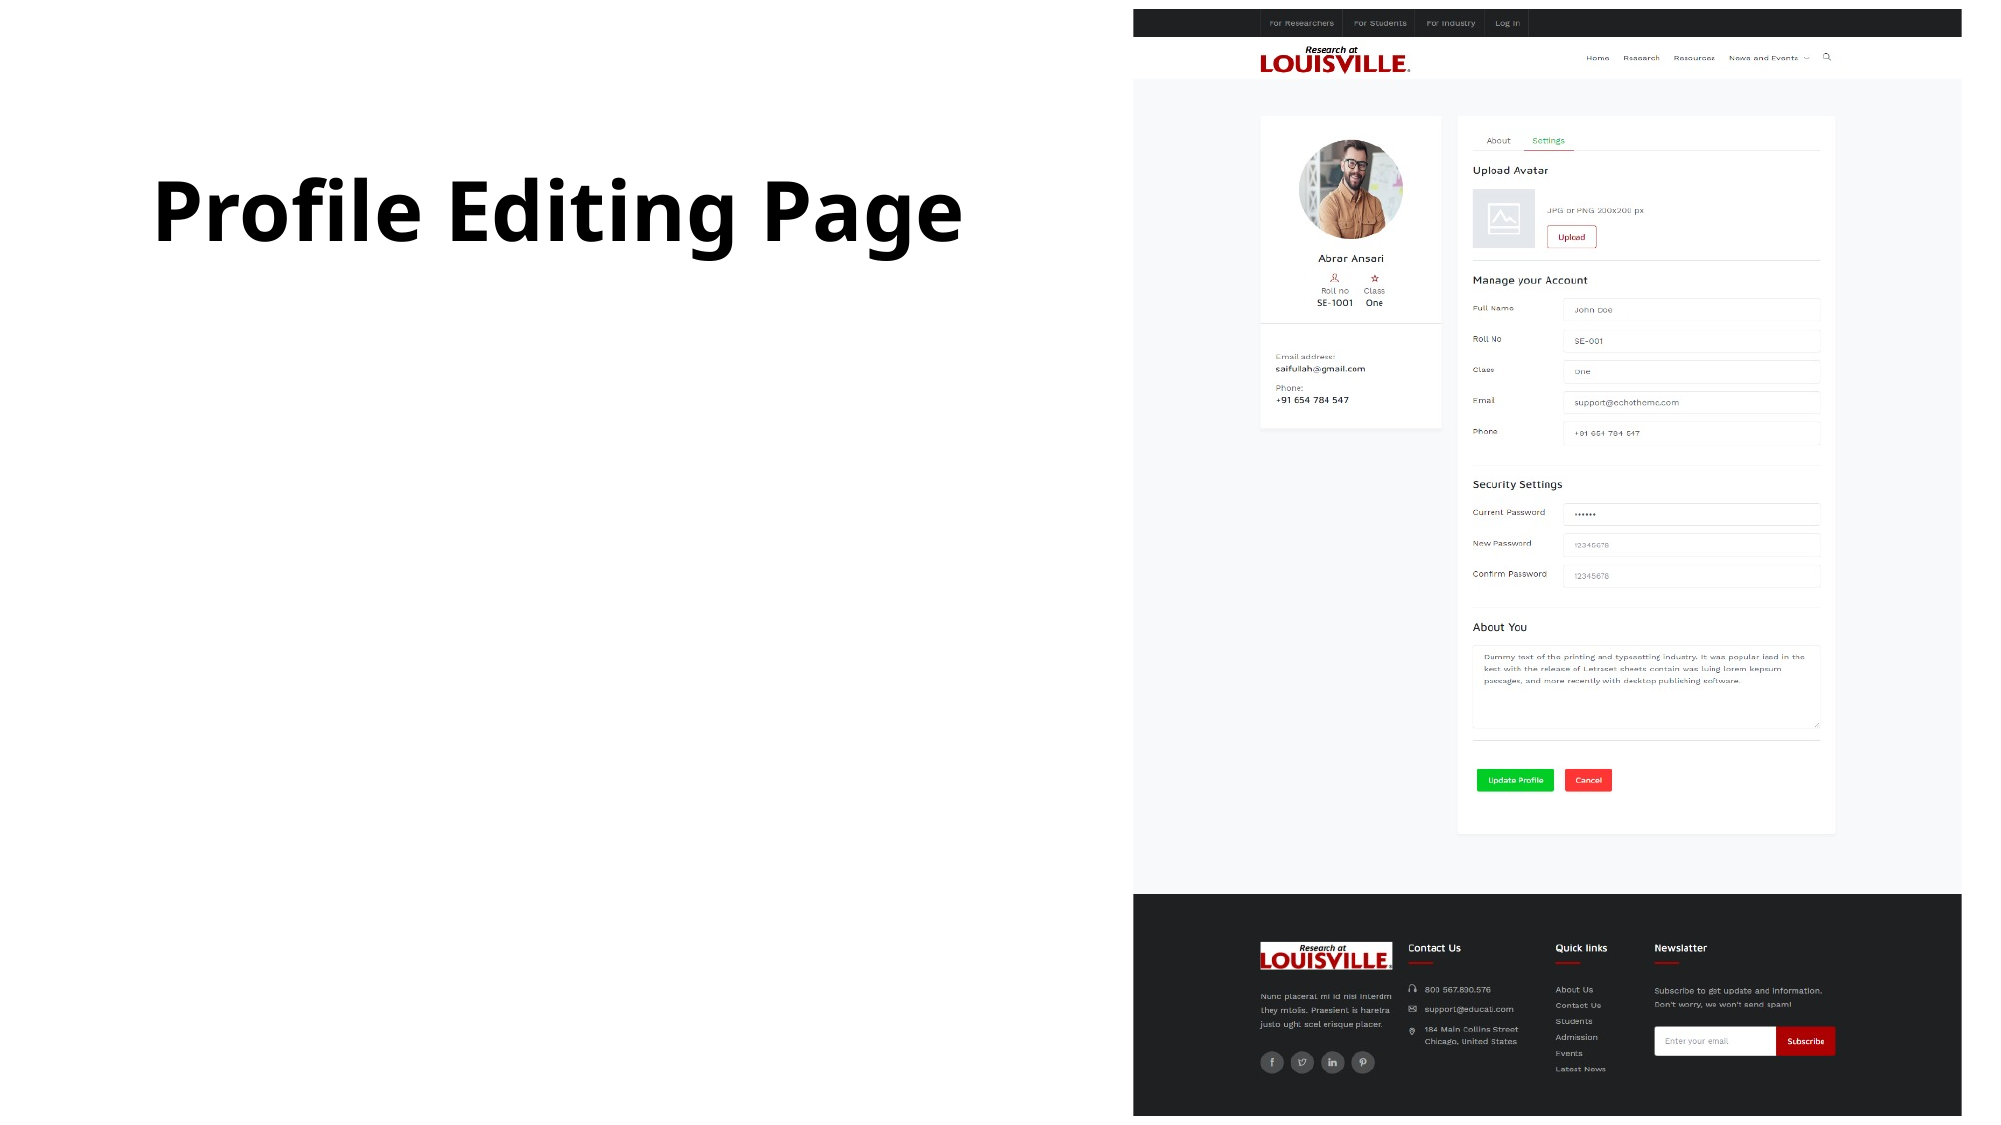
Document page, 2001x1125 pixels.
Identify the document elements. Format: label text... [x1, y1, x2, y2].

title Profile Editing Page [136, 63, 1133, 366]
picture [1133, 9, 1962, 1116]
